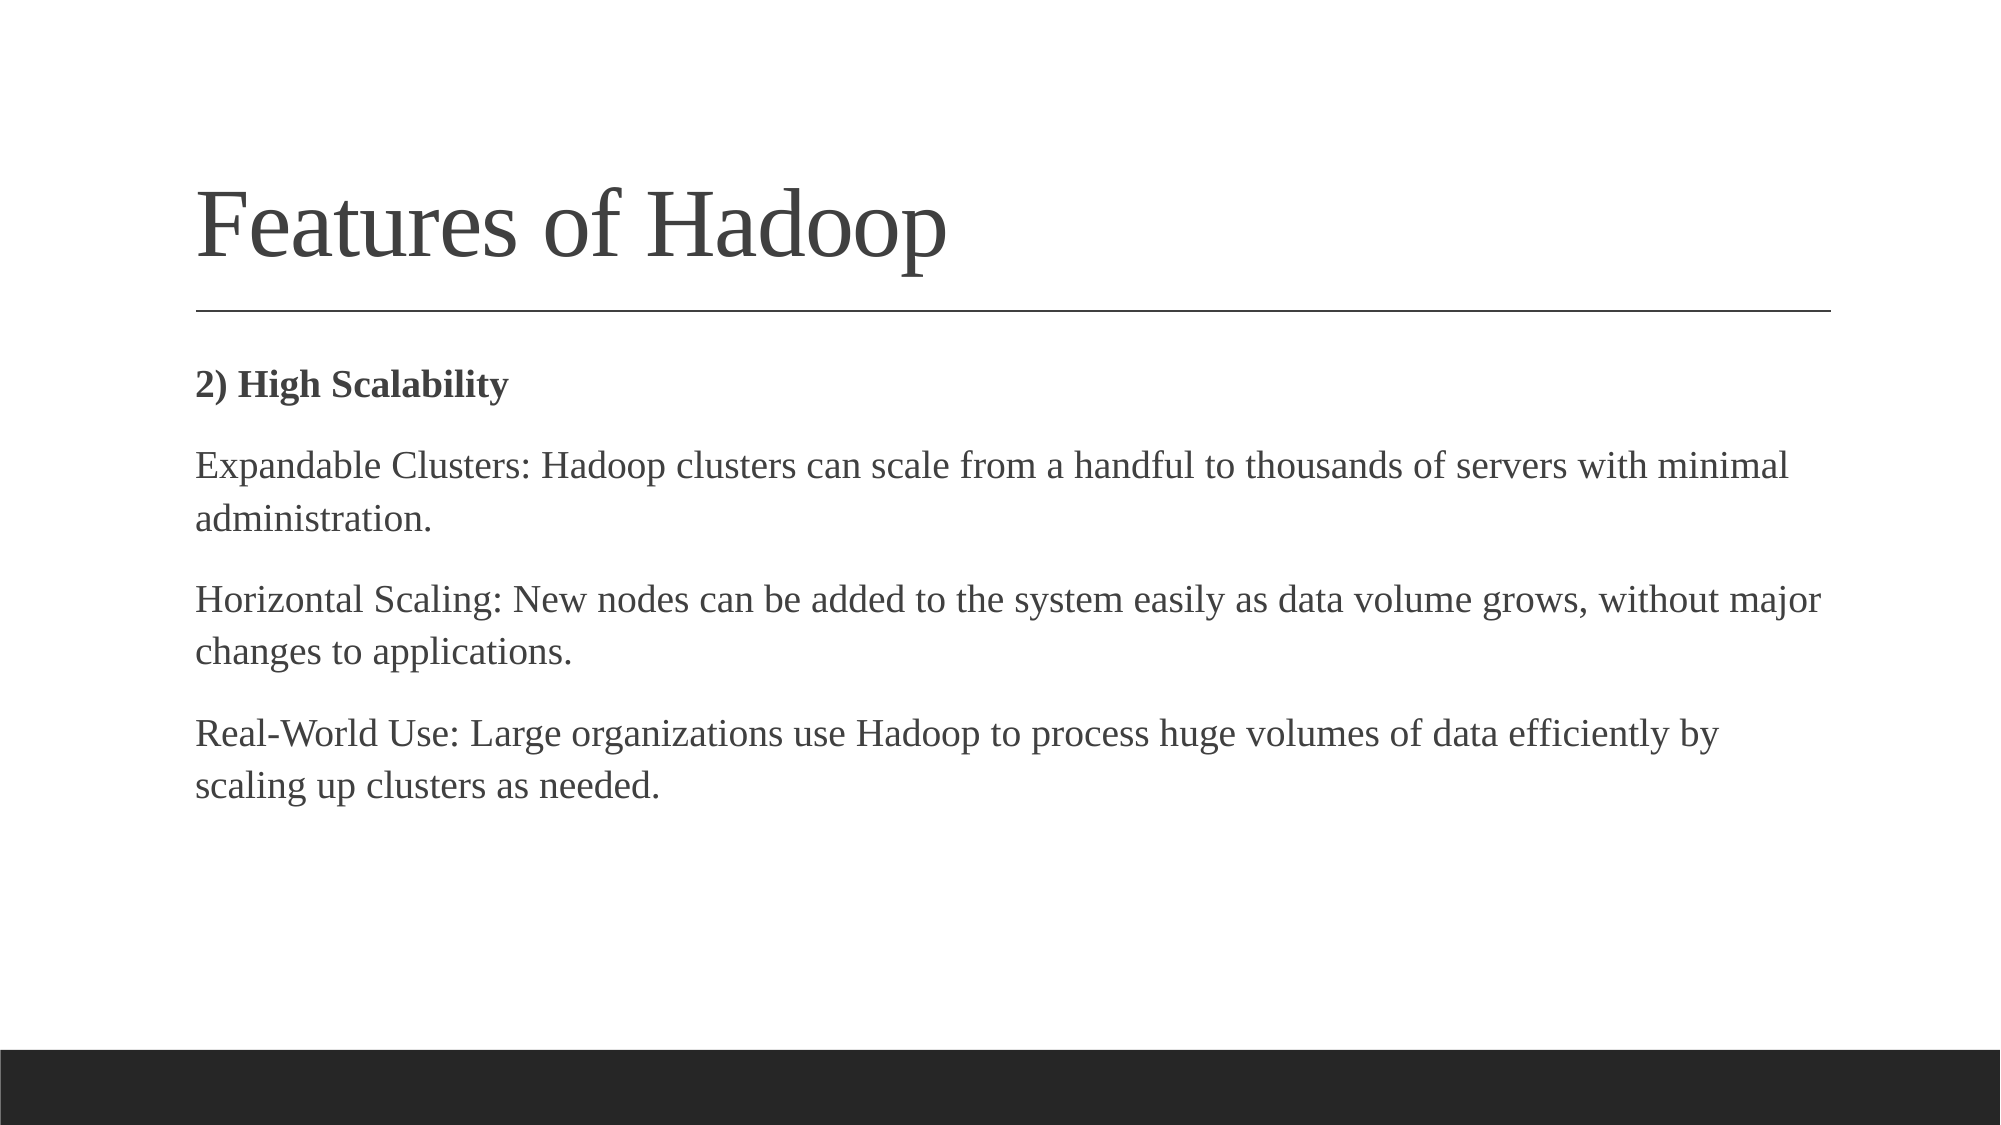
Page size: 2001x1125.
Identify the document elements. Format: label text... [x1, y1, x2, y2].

list 2) High Scalability Expandable Clusters: Hadoop clusters can scale from a handful to thousands of servers with minimal administration. Horizontal Scaling: New nodes can be added to the system easily as data volume grows, without major changes to applications. Real-World Use: Large organizations use Hadoop to process huge volumes of data efficiently by scaling up clusters as needed. [180, 345, 1830, 963]
title Features of Hadoop [180, 47, 1830, 285]
